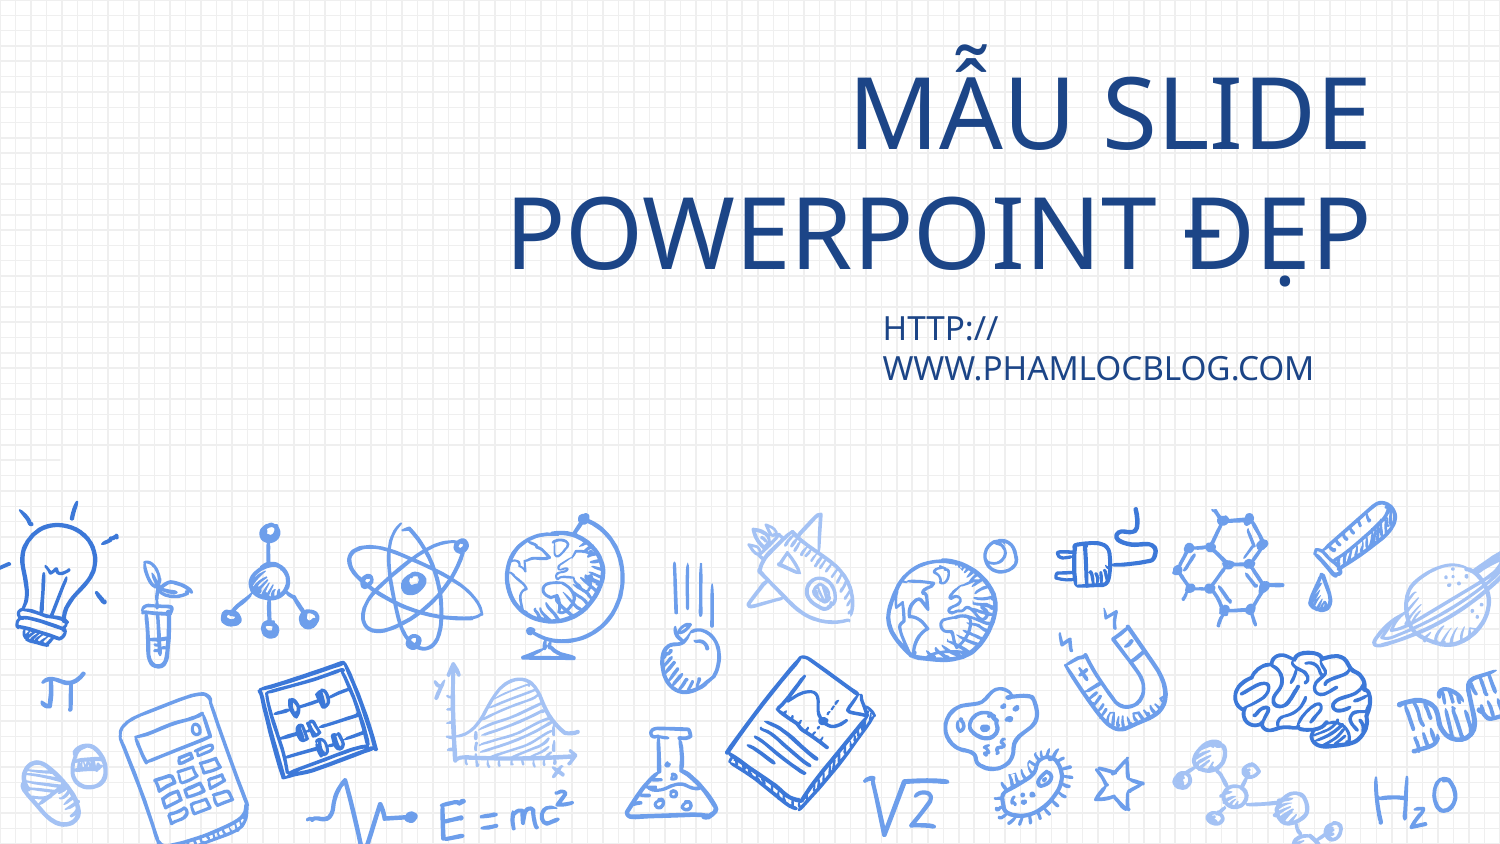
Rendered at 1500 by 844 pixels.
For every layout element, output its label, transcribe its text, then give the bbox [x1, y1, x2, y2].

text_box HTTP://WWW.PHAMLOCBLOG.COM [867, 299, 1388, 395]
title MẪU SLIDE POWERPOINT ĐẸP [378, 74, 1388, 265]
